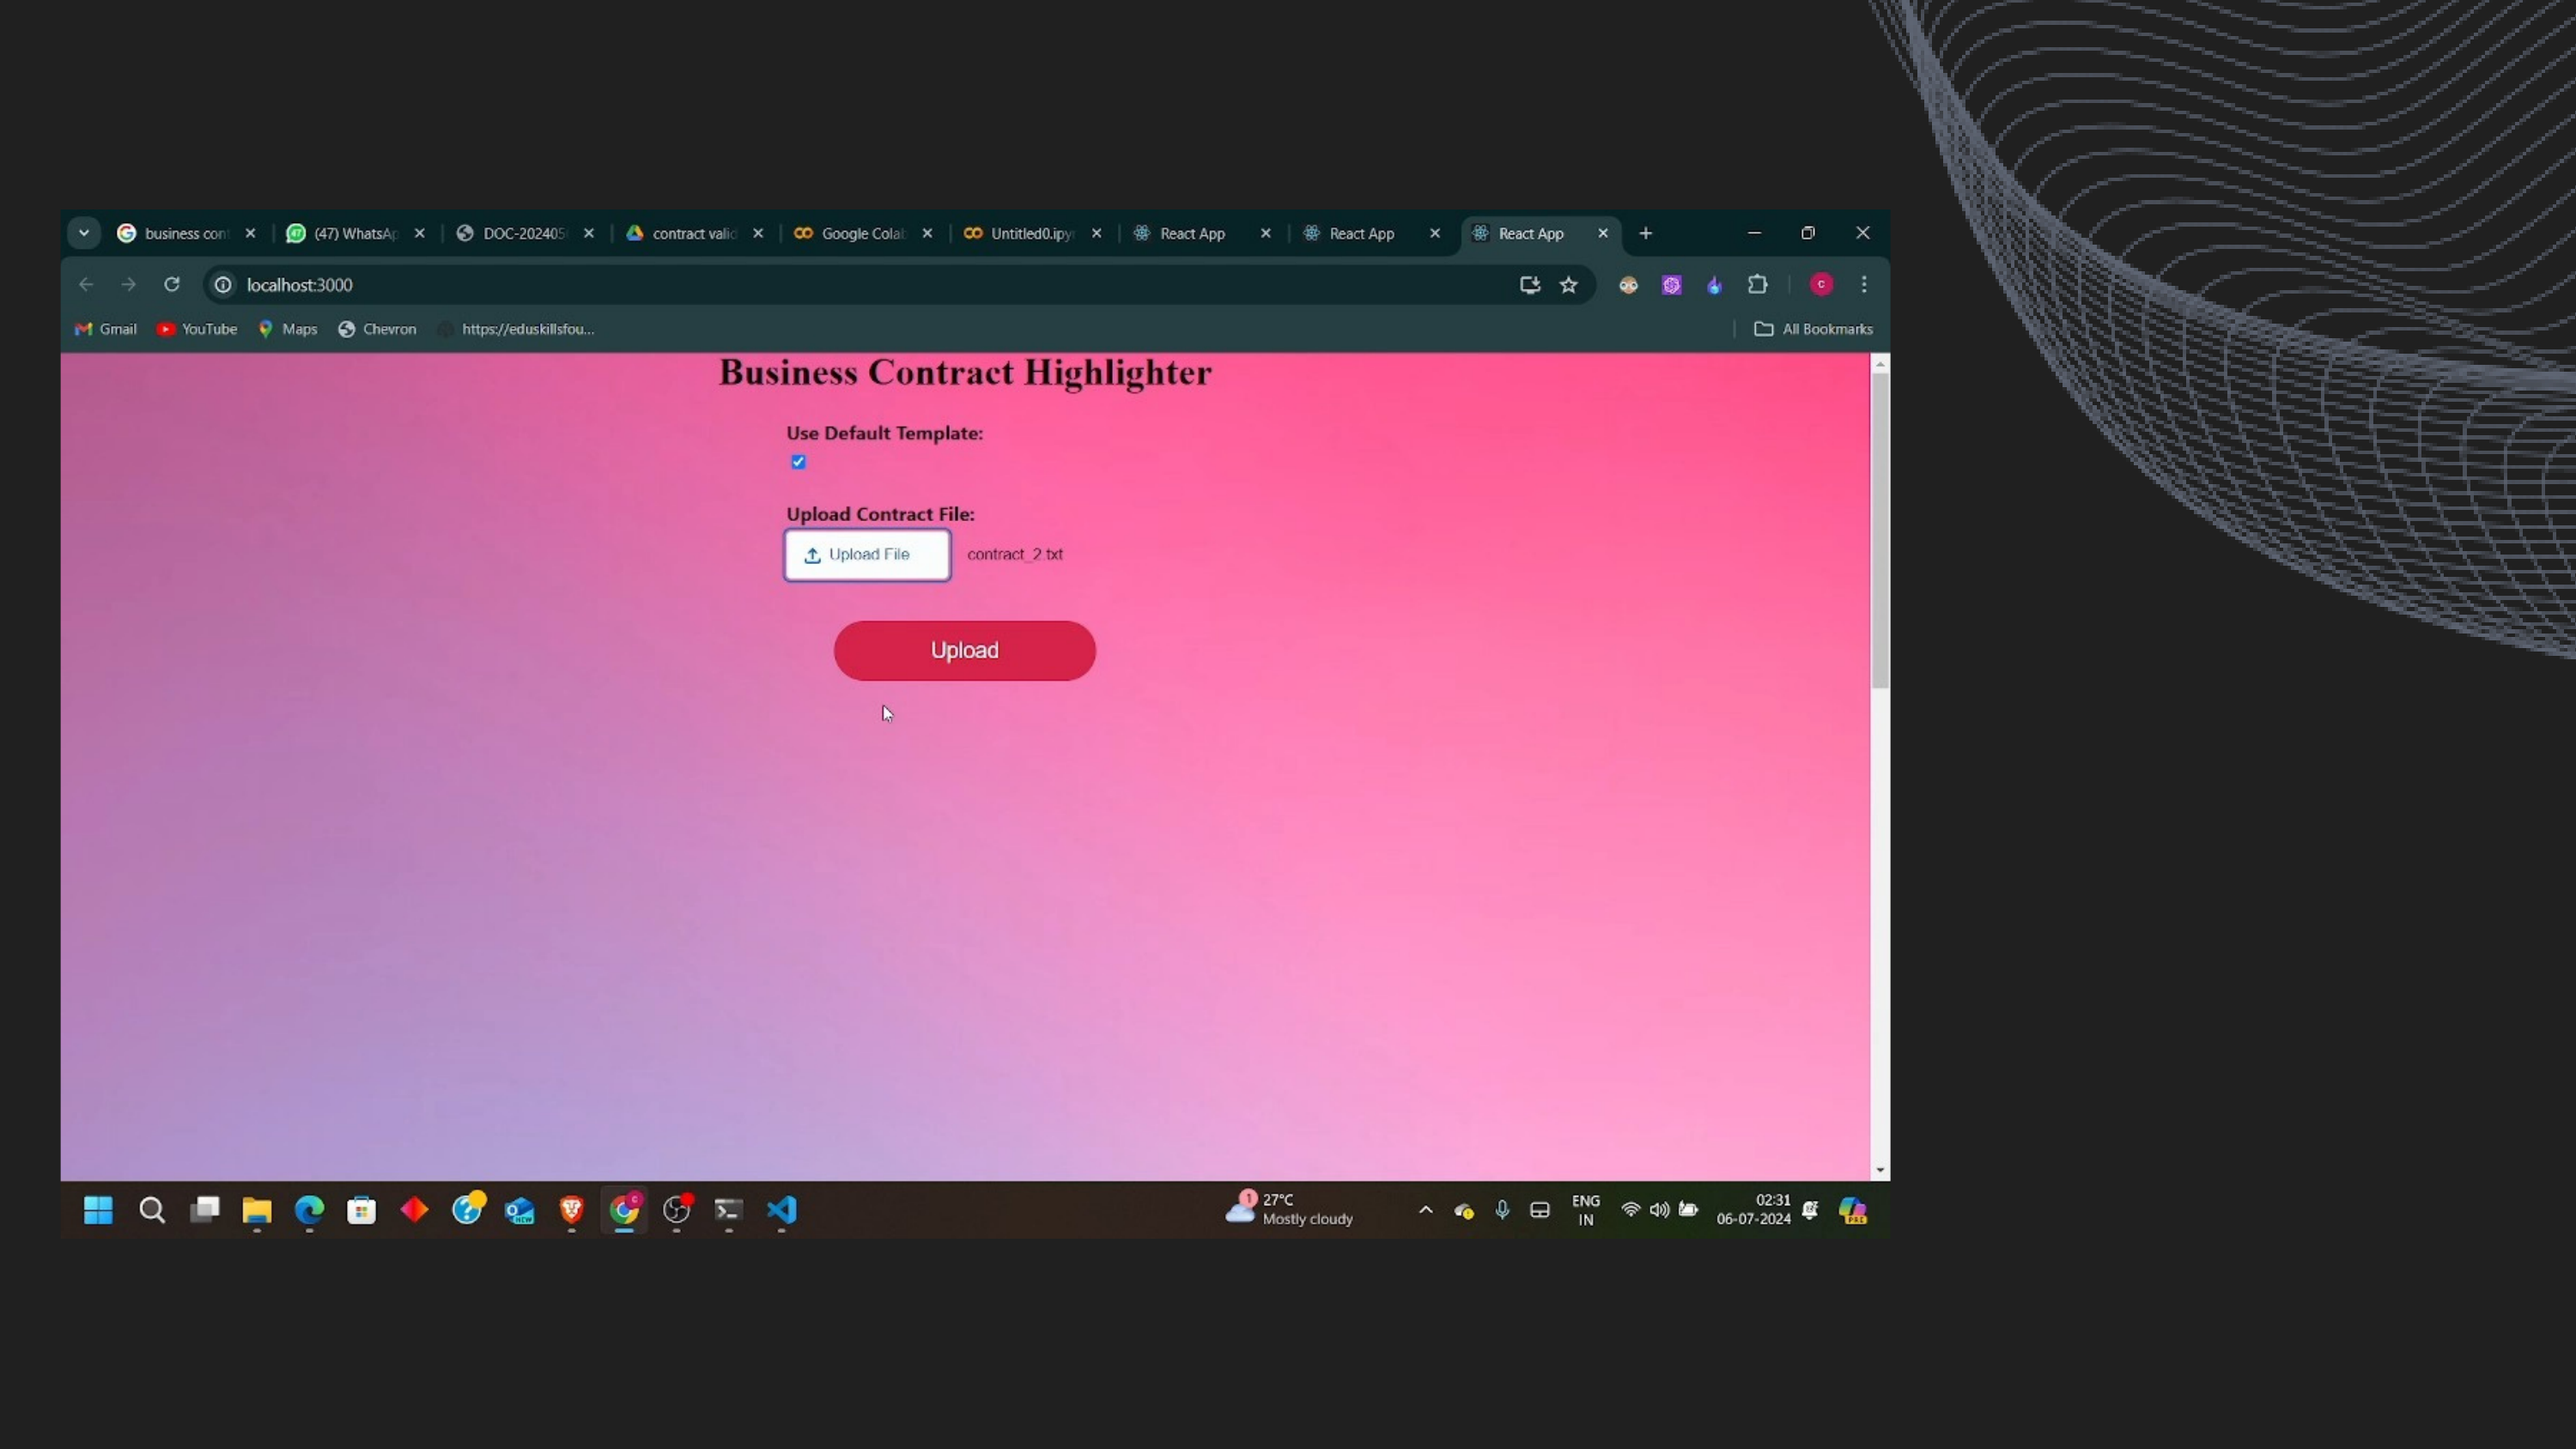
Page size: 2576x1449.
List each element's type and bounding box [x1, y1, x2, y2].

text_box [60, 209, 1891, 1240]
text_box [1820, 0, 2576, 910]
